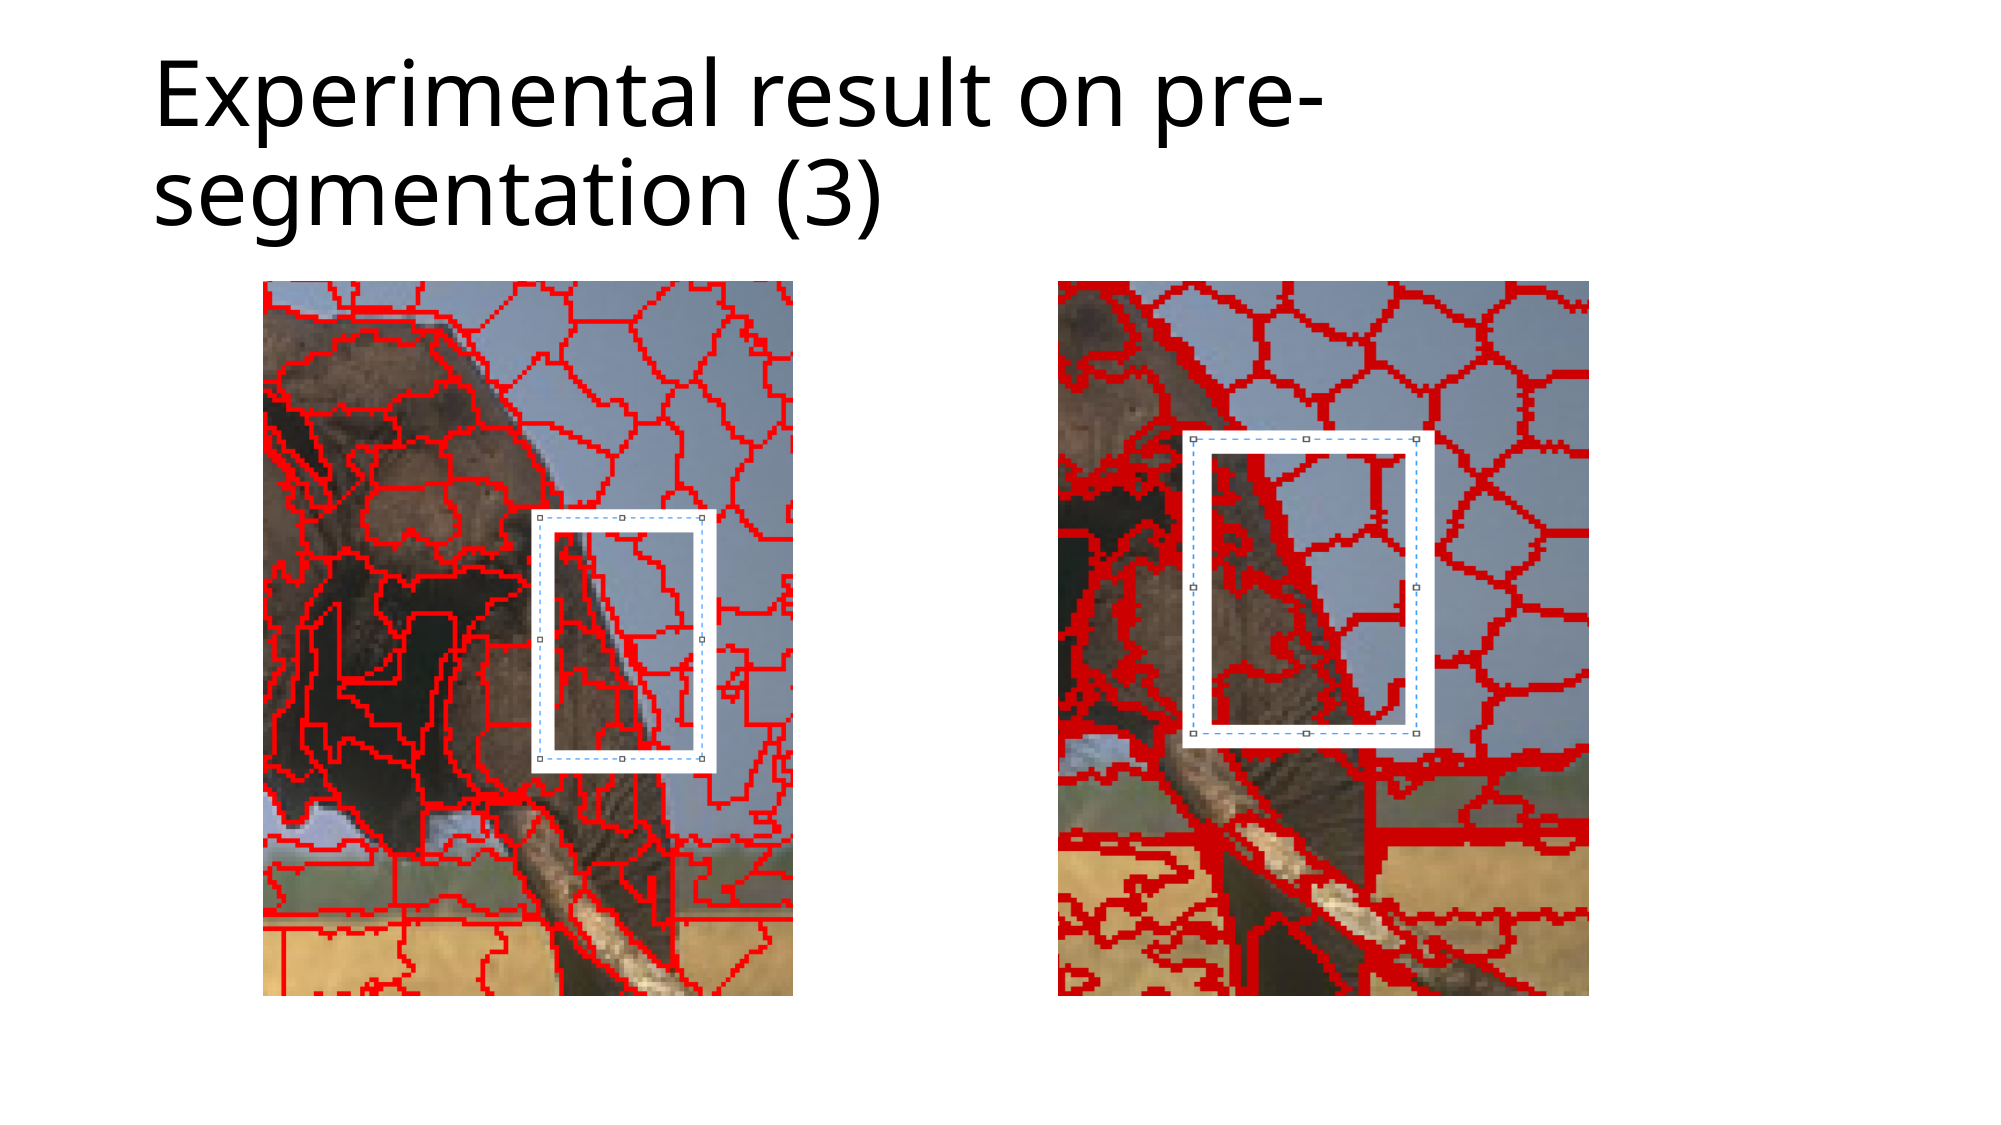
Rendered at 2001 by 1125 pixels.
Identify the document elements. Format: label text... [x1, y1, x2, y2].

picture [1058, 281, 1589, 996]
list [263, 282, 793, 996]
title Experimental result on pre-segmentation (3) [137, 59, 1863, 234]
